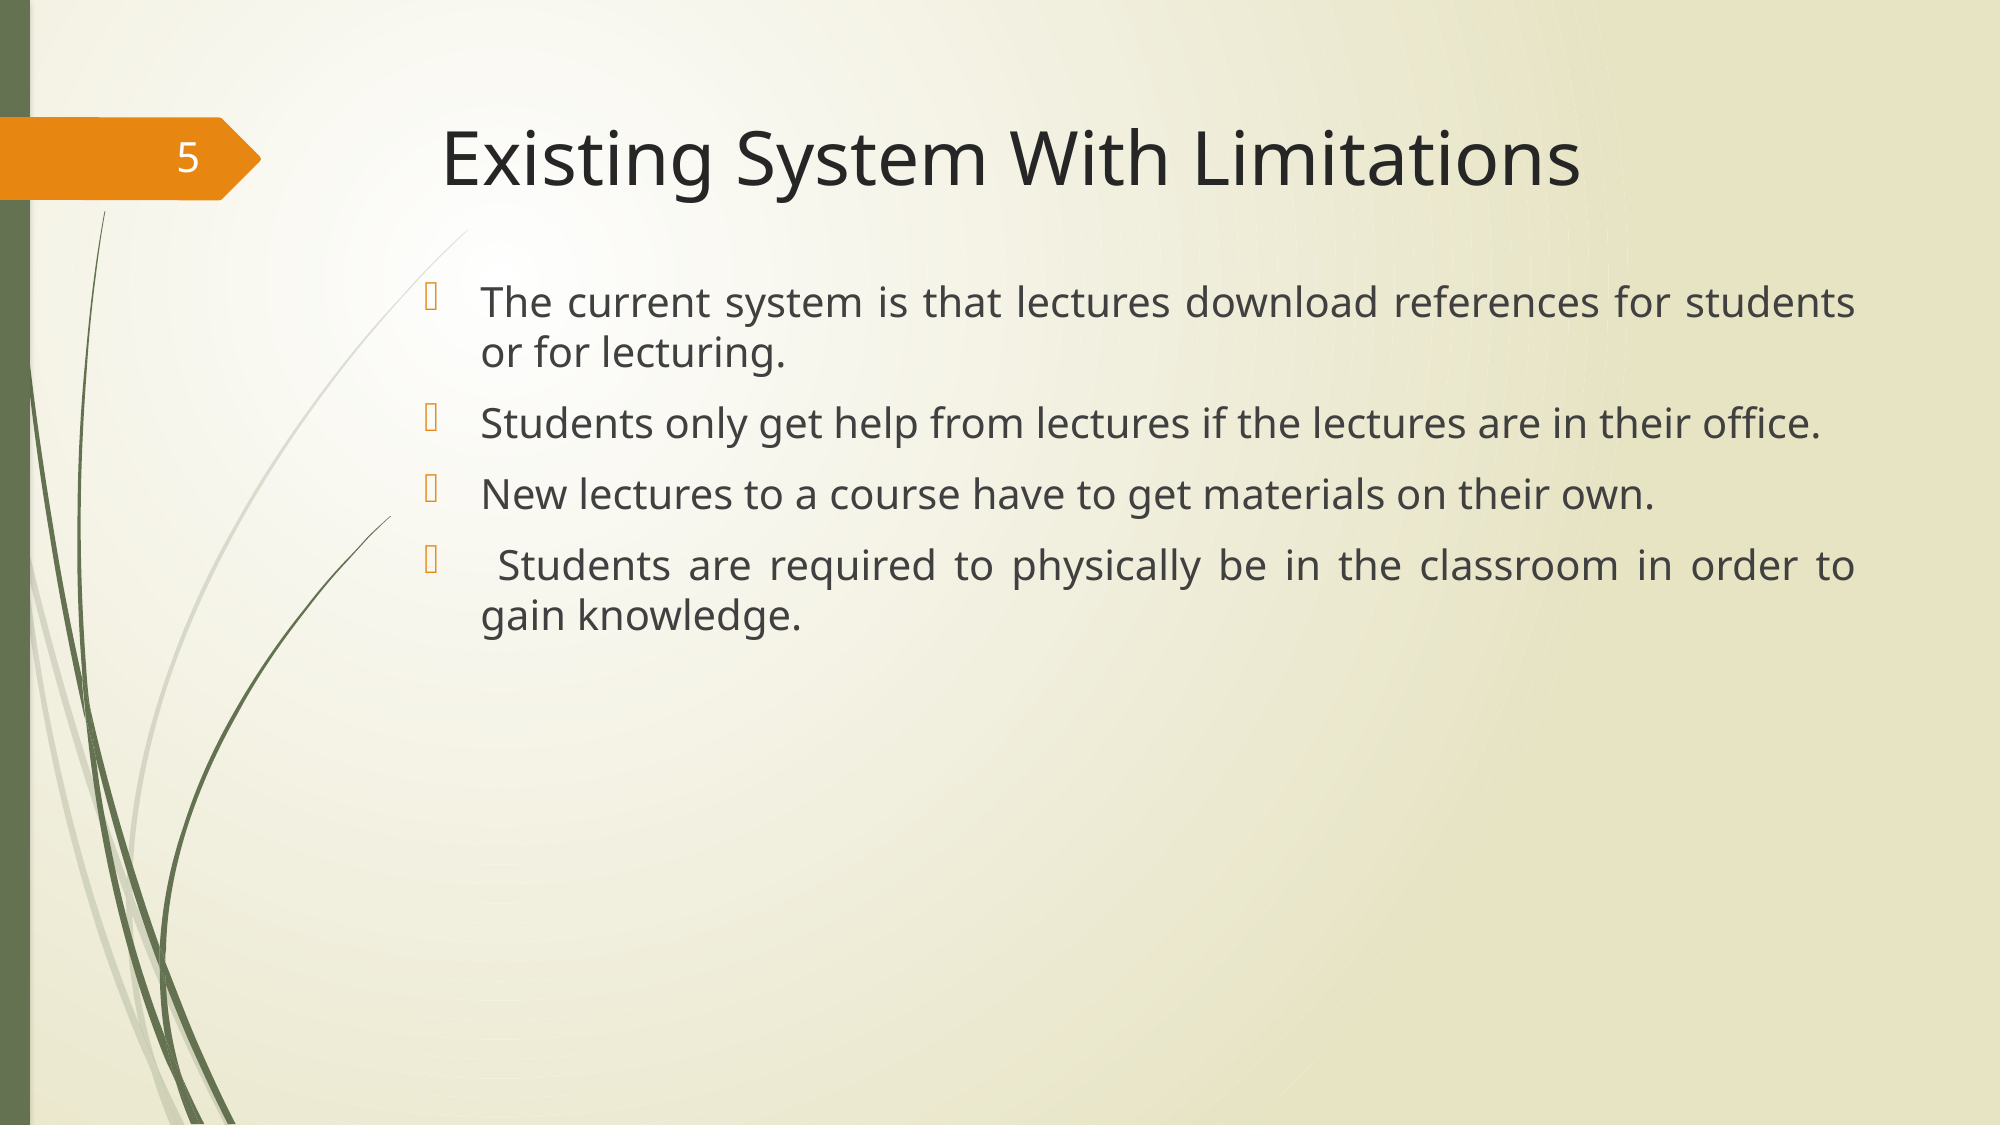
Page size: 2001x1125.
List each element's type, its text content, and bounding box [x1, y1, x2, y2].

slide_number 5 [87, 129, 216, 190]
title Existing System With Limitations [425, 102, 1888, 313]
list The current system is that lectures download references for students or for lecturing. Students only get help from lectures if the lectures are in their office. New lectures to a course have to get materials on their own. Students are required to physically be in the classroom in order to gain knowledge. [409, 268, 1872, 929]
